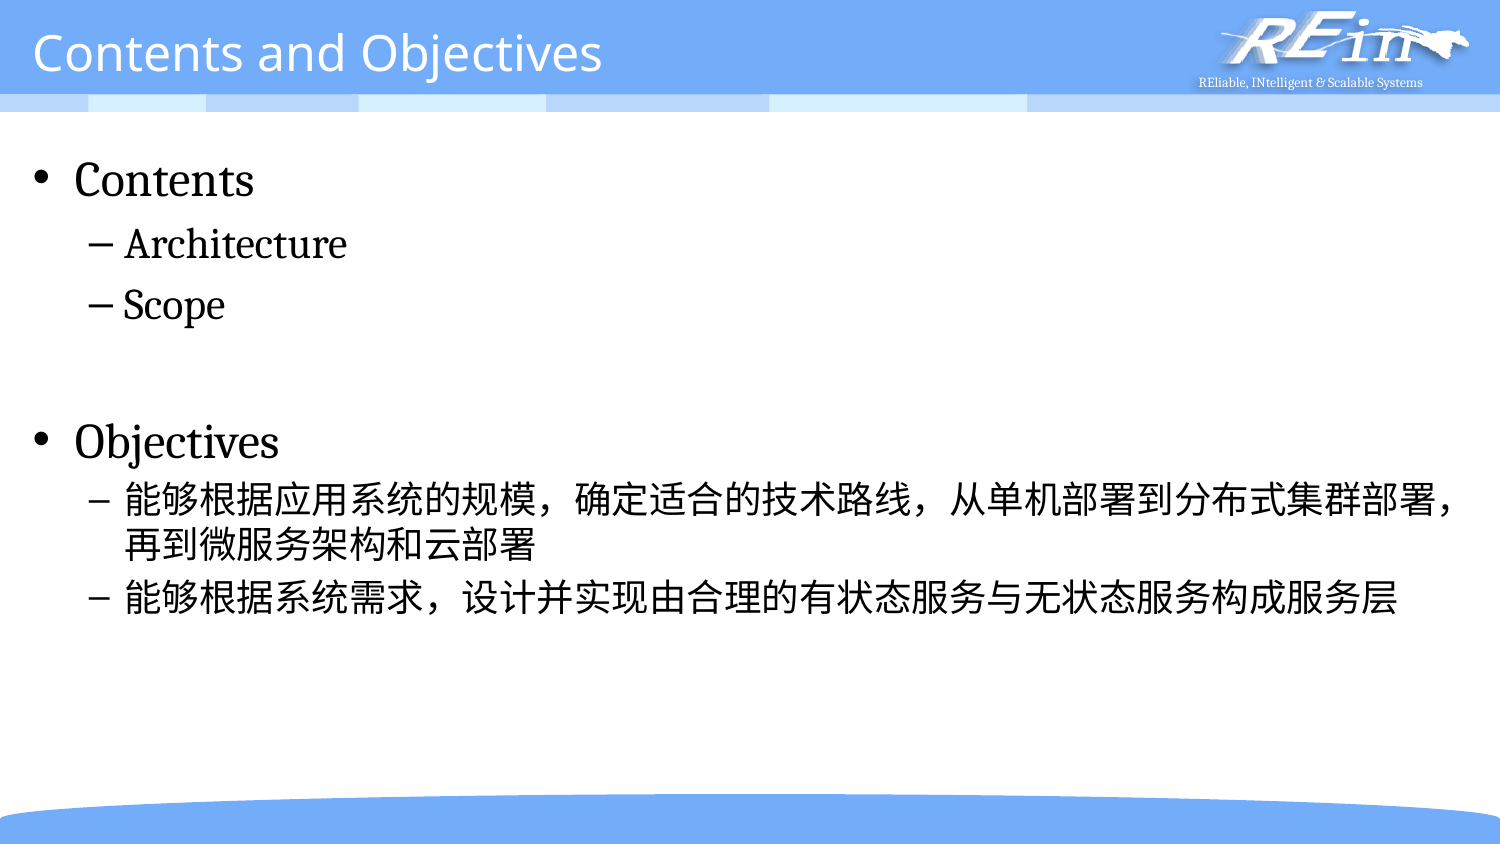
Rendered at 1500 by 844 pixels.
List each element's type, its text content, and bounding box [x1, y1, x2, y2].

list Contents Architecture Scope Objectives 能够根据应用系统的规模，确定适合的技术路线，从单机部署到分布式集群部署，再到微服务架构和云部署 能够根据系统需求，设计并实现由合理的有状态服务与无状态服务构成服务层 [17, 138, 1459, 786]
title Contents and Objectives [17, 17, 1136, 86]
